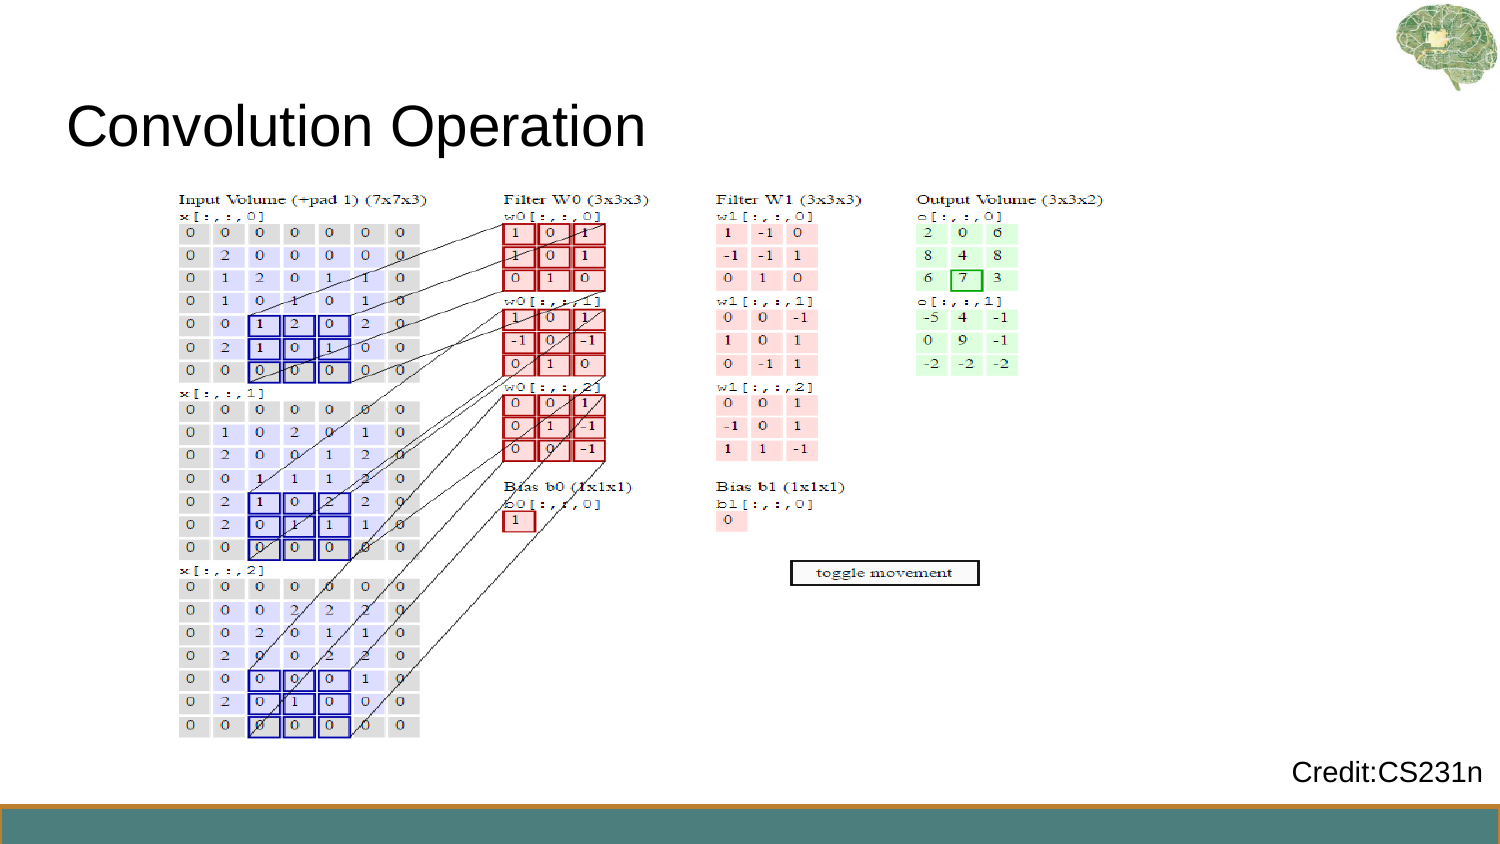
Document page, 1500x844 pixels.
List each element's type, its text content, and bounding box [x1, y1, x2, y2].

picture [1392, 0, 1500, 92]
text_box [0, 804, 1500, 844]
text_box Credit:CS231n [1274, 746, 1500, 797]
title Convolution Operation [51, 72, 1449, 167]
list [124, 188, 1251, 750]
